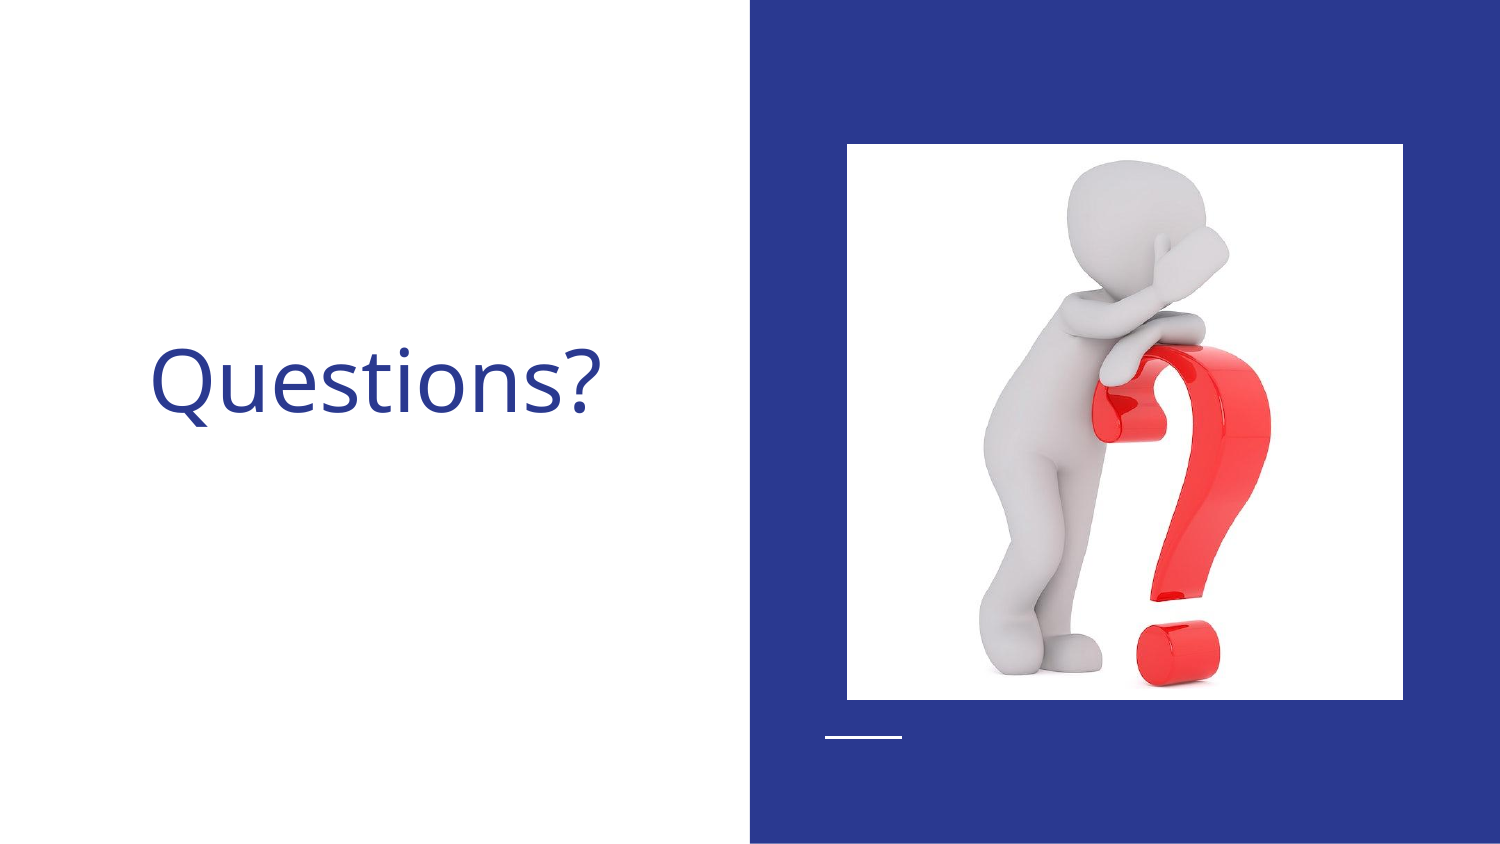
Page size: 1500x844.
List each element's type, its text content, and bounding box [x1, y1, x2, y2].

picture [847, 144, 1403, 700]
title Questions? [43, 188, 708, 446]
